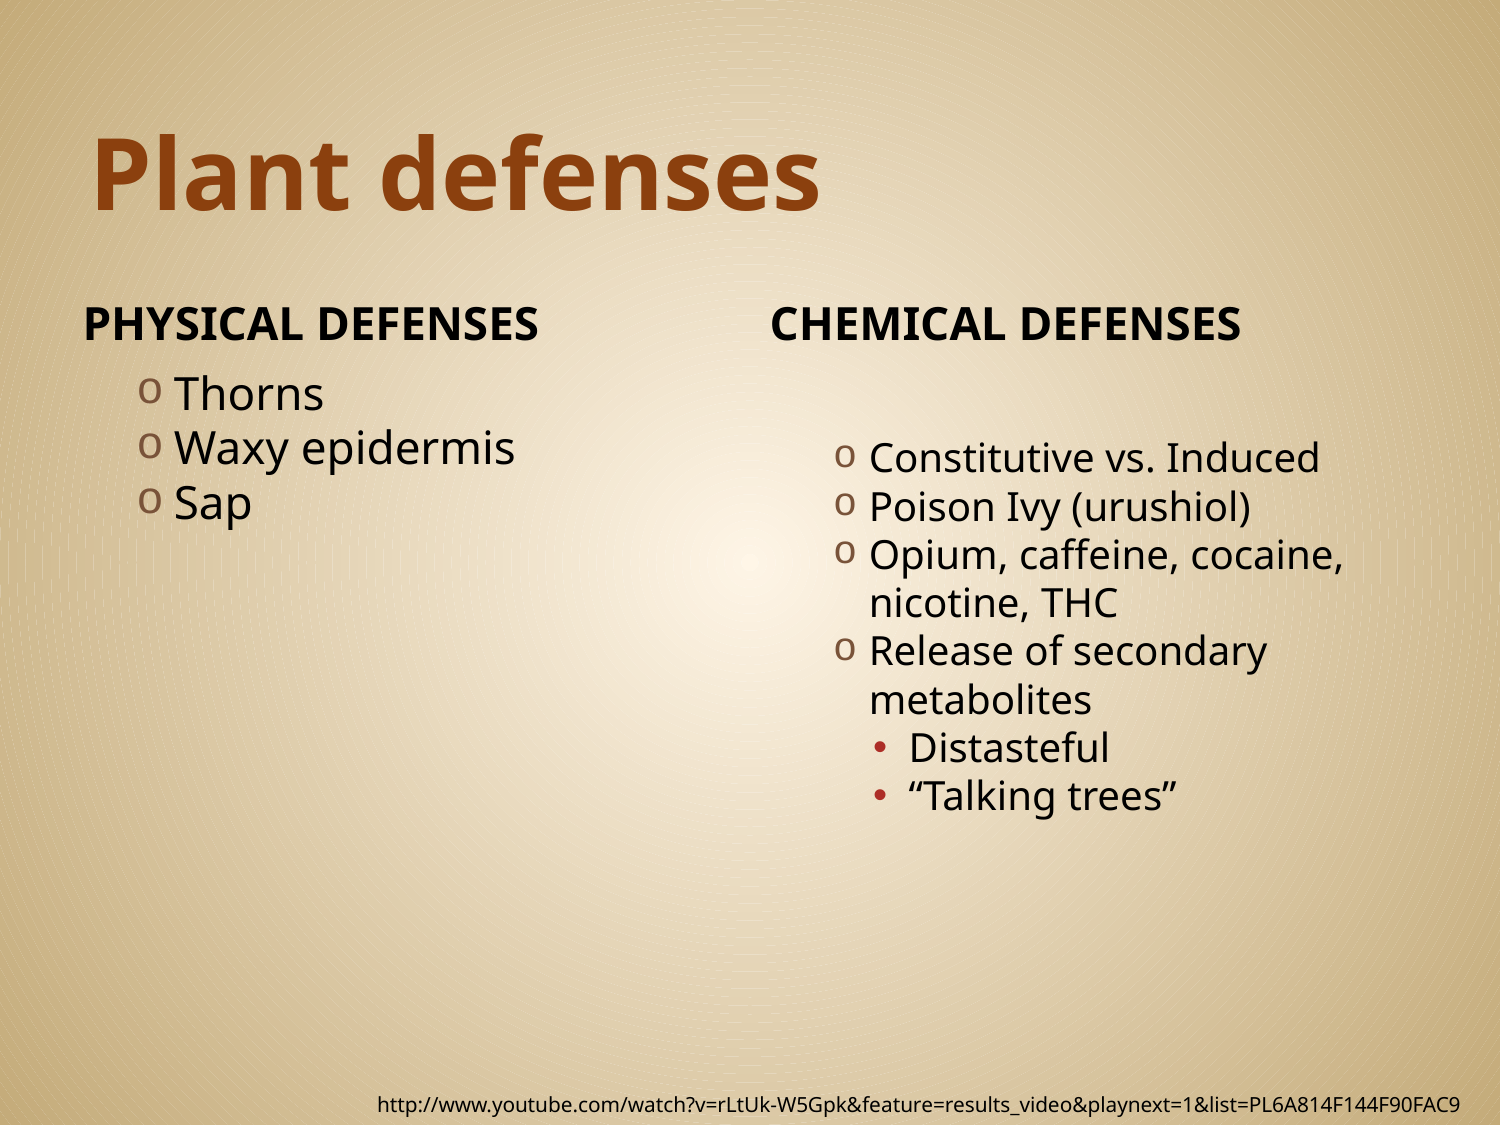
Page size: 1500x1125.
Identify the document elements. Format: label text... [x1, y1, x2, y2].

list Thorns Waxy epidermis Sap [75, 356, 738, 1005]
list Chemical Defenses [761, 251, 1425, 357]
title Plant defenses [75, 50, 1425, 238]
text_box http://www.youtube.com/watch?v=rLtUk-W5Gpk&feature=results_video&playnext=1&list=PL6A814F144F90FAC9 [362, 1084, 1500, 1125]
list Physical Defenses [75, 251, 738, 356]
list Constitutive vs. Induced Poison Ivy (urushiol) Opium, caffeine, cocaine, nicotine, THC Release of secondary metabolites Distasteful “Talking trees” [774, 425, 1375, 828]
